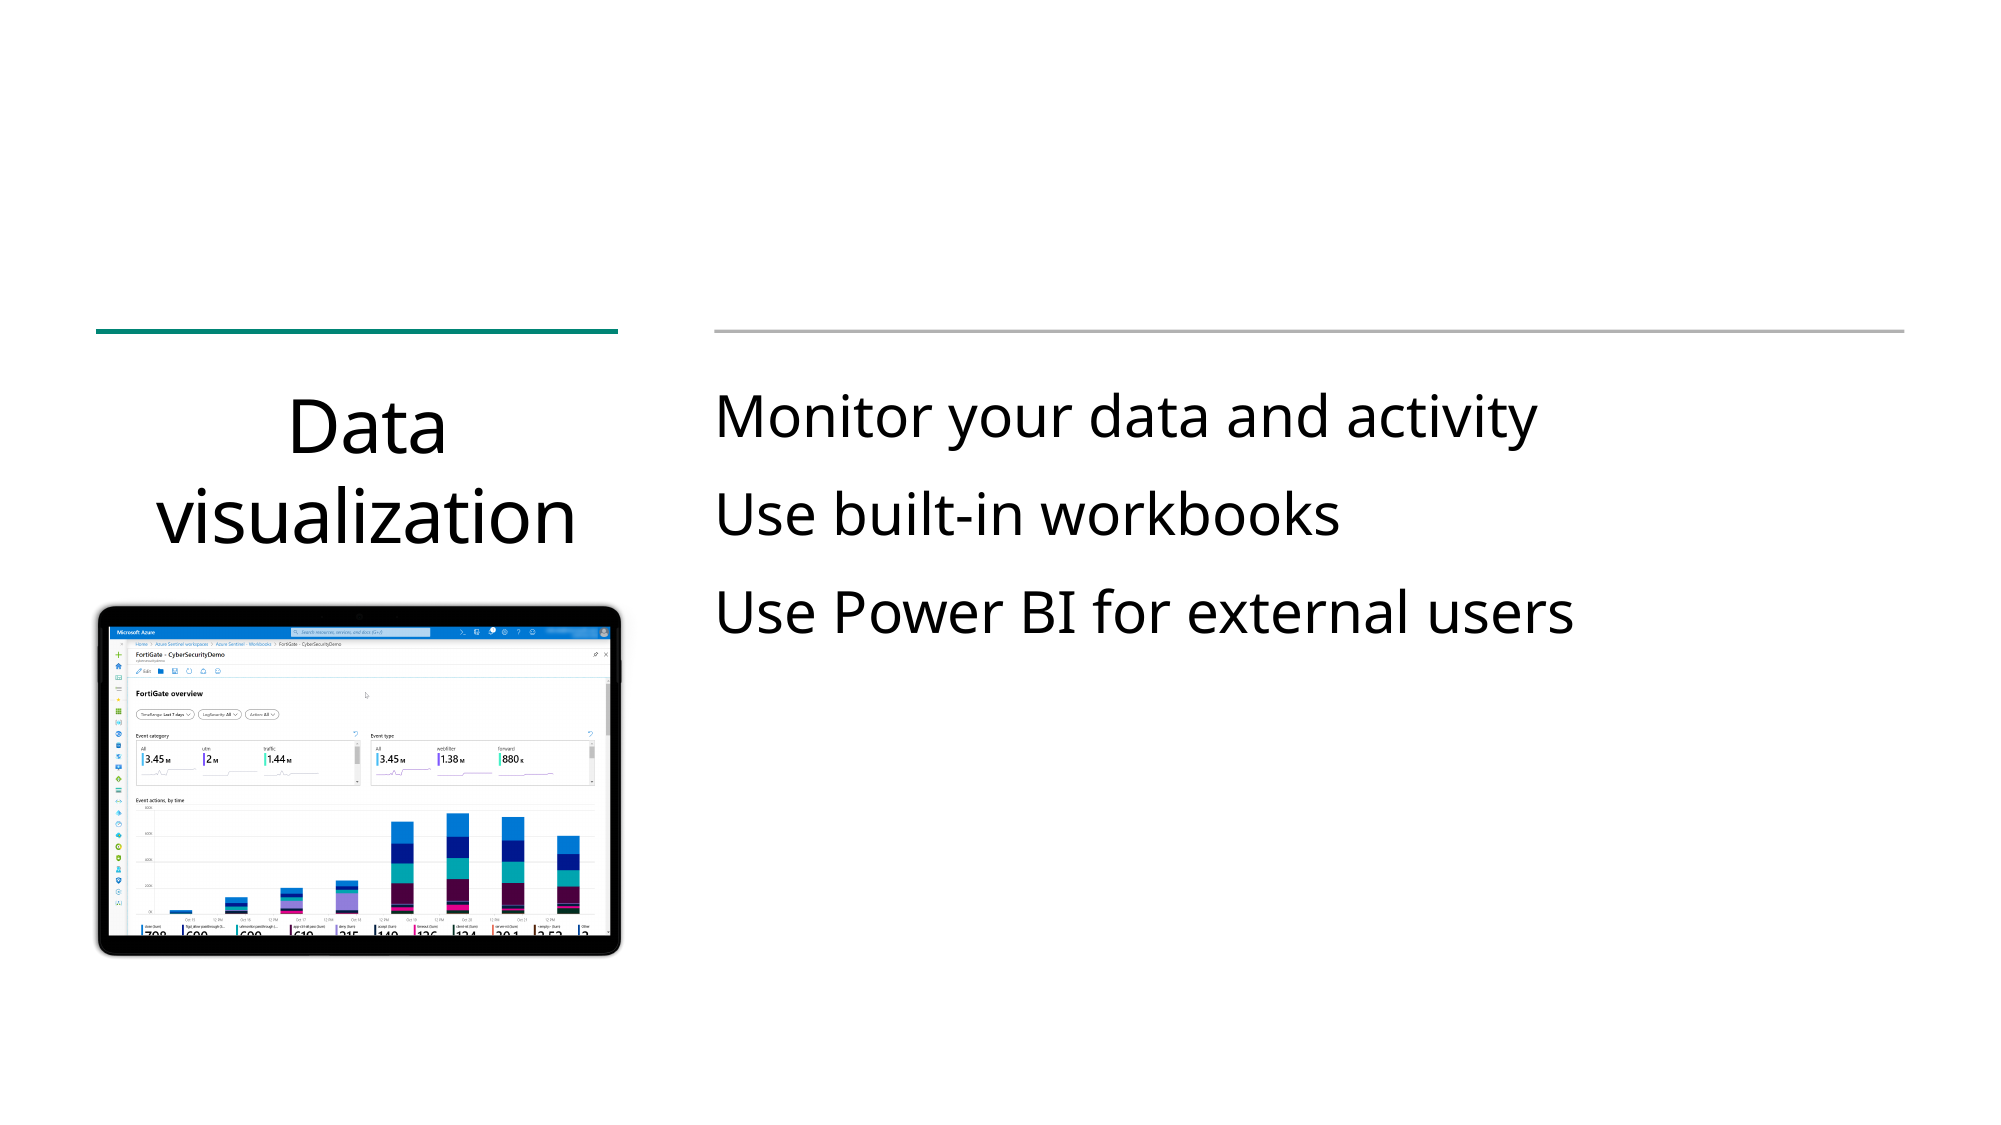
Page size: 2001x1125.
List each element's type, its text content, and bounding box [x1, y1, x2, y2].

title Data visualization [106, 378, 629, 561]
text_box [82, 577, 653, 992]
list Monitor your data and activity Use built-in workbooks Use Power BI for external users [714, 378, 1905, 653]
